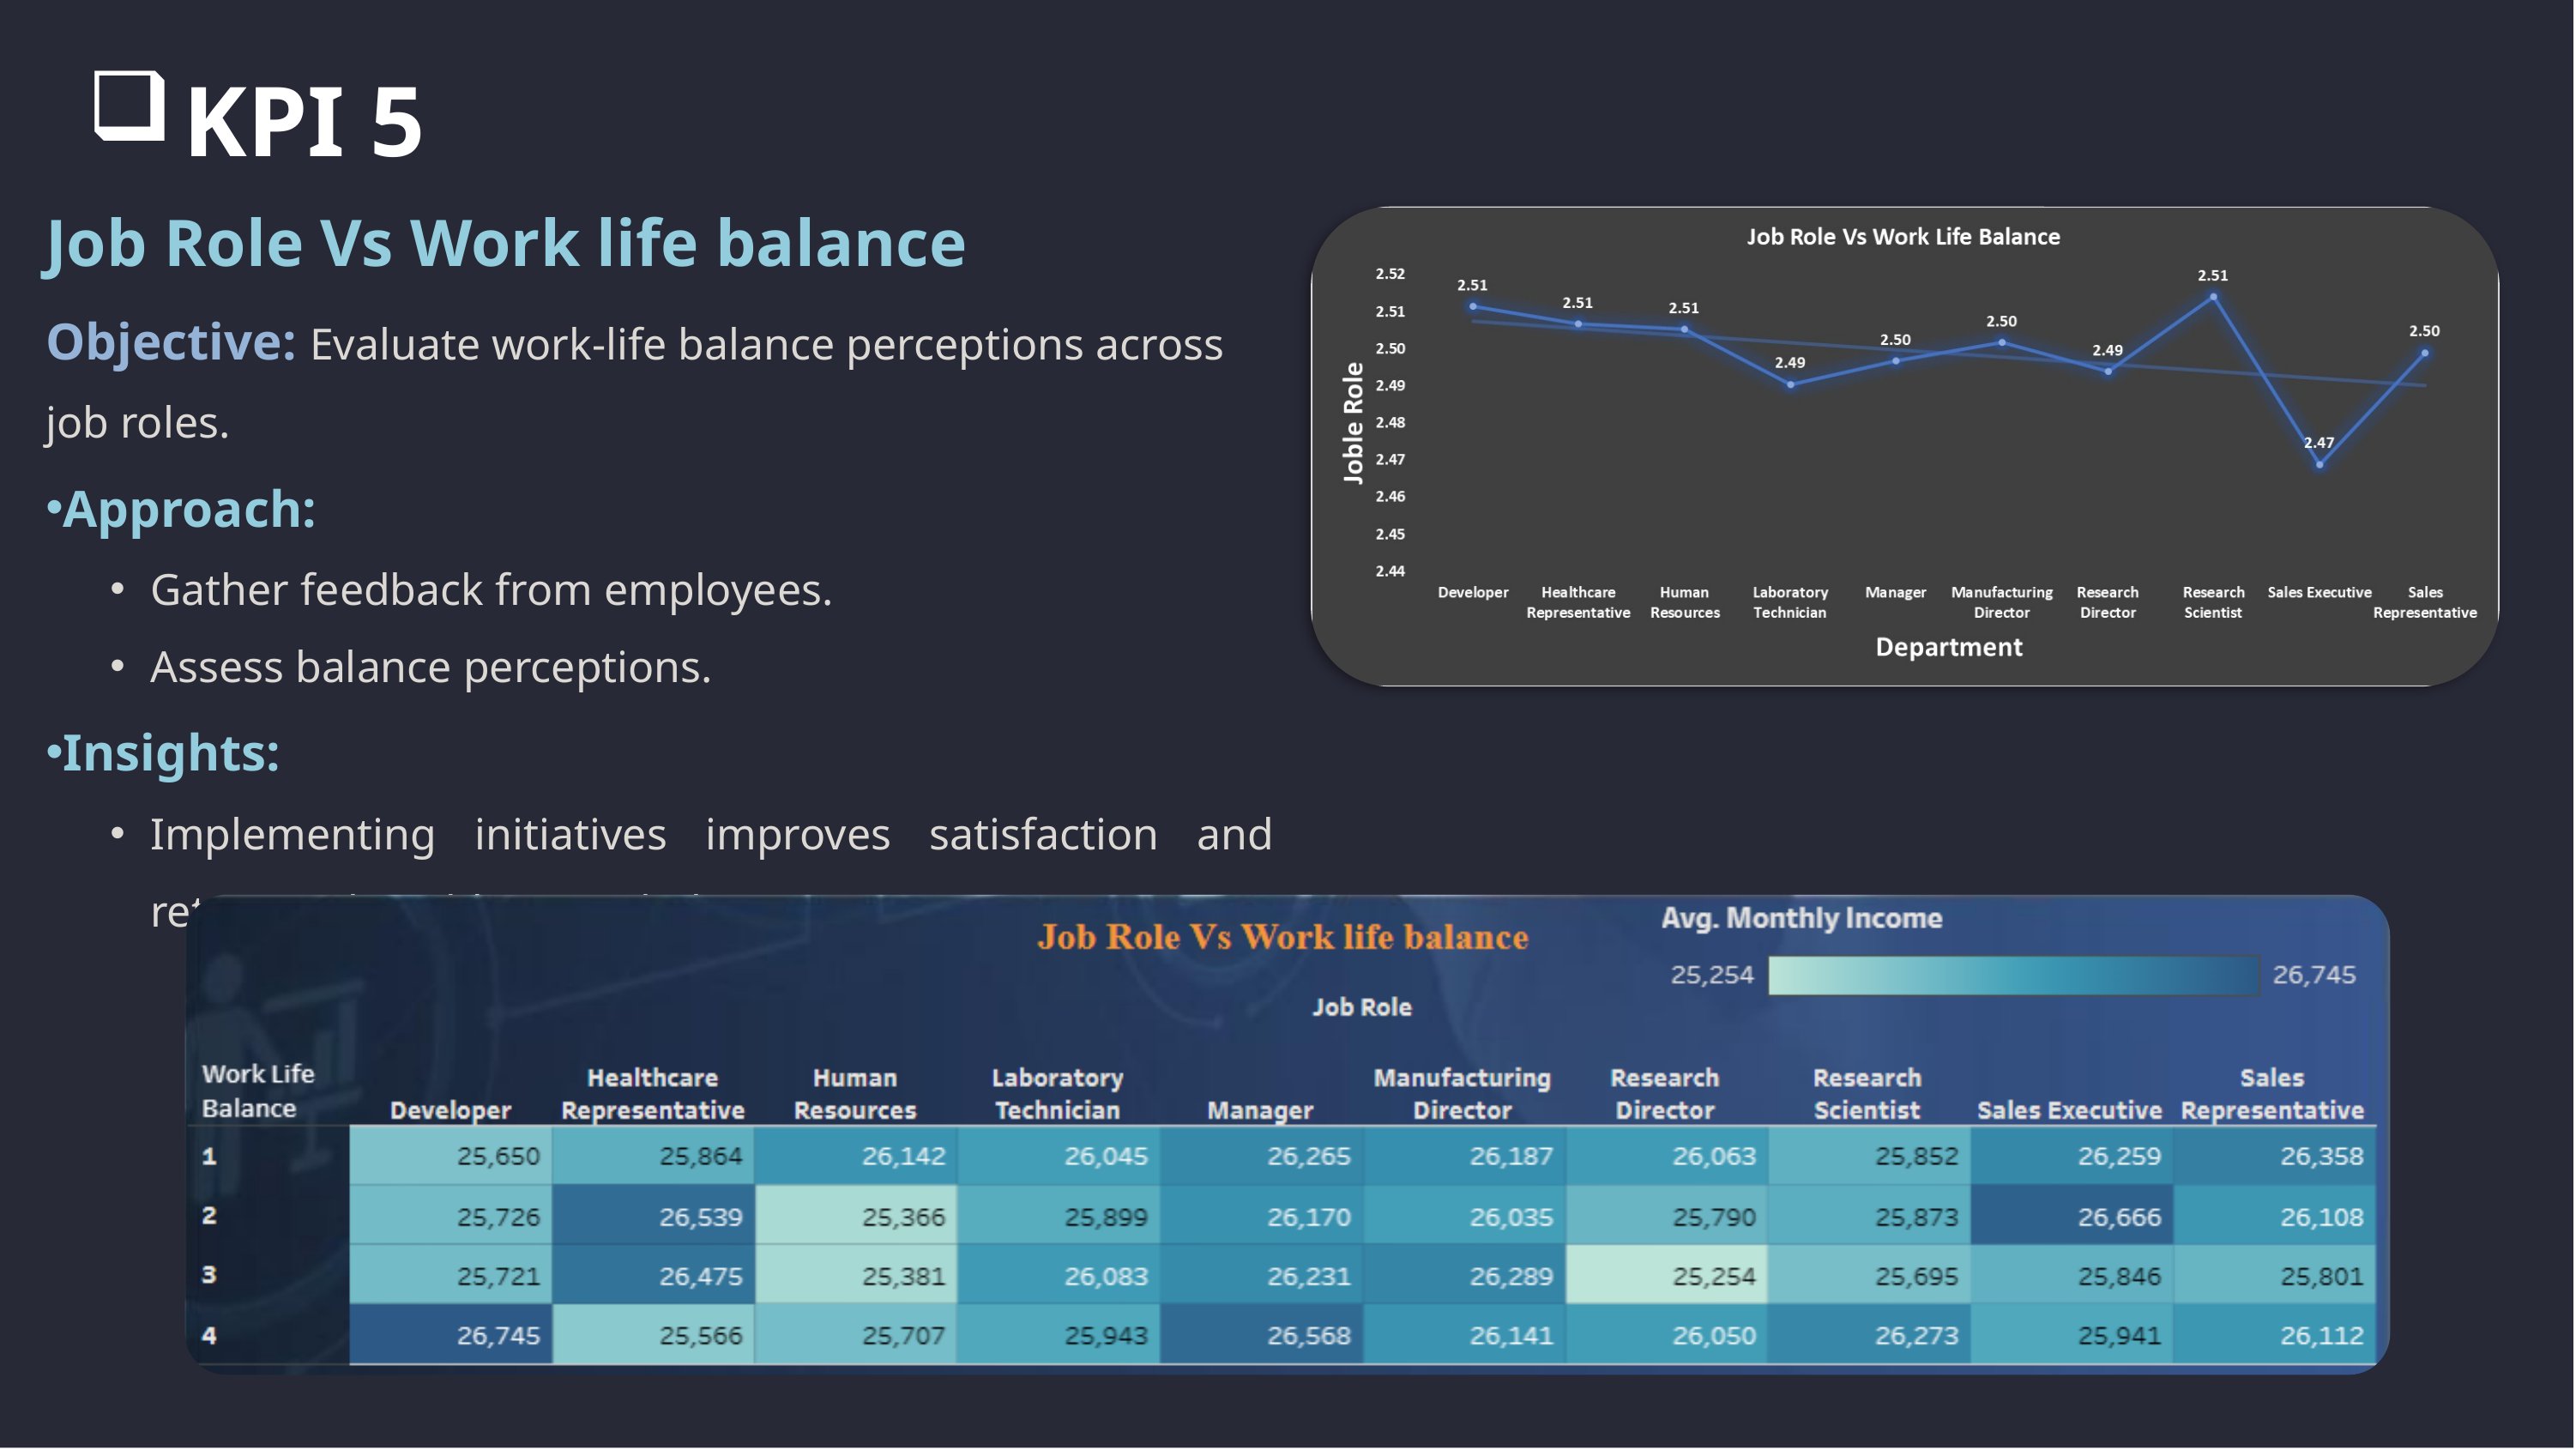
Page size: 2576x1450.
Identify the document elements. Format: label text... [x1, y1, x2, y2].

picture [1310, 206, 2501, 687]
picture [184, 894, 2391, 1375]
text_box Job Role Vs Work life balance Objective: Evaluate work-life balance perceptions across job roles. Approach: Gather feedback from employees. Assess balance perceptions. Insights: Implementing initiatives improves satisfaction and retention by addressing balance concerns. [33, 196, 1288, 982]
title KPI 5 [87, 59, 2554, 178]
